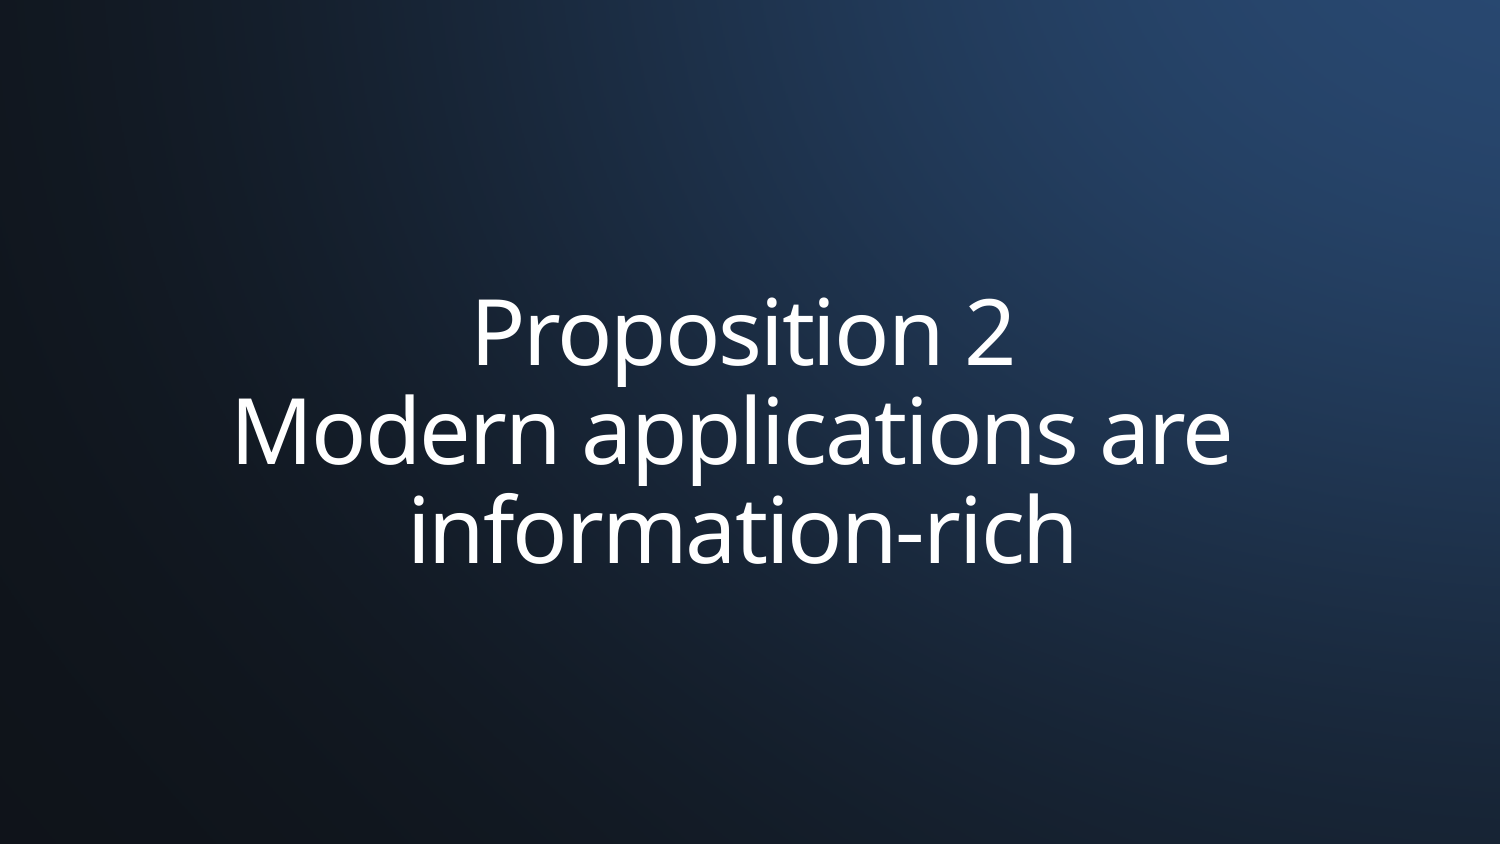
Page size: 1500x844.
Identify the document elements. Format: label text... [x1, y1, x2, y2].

title Proposition 2 Modern applications are information-rich [56, 286, 1431, 587]
picture [0, 0, 1500, 844]
